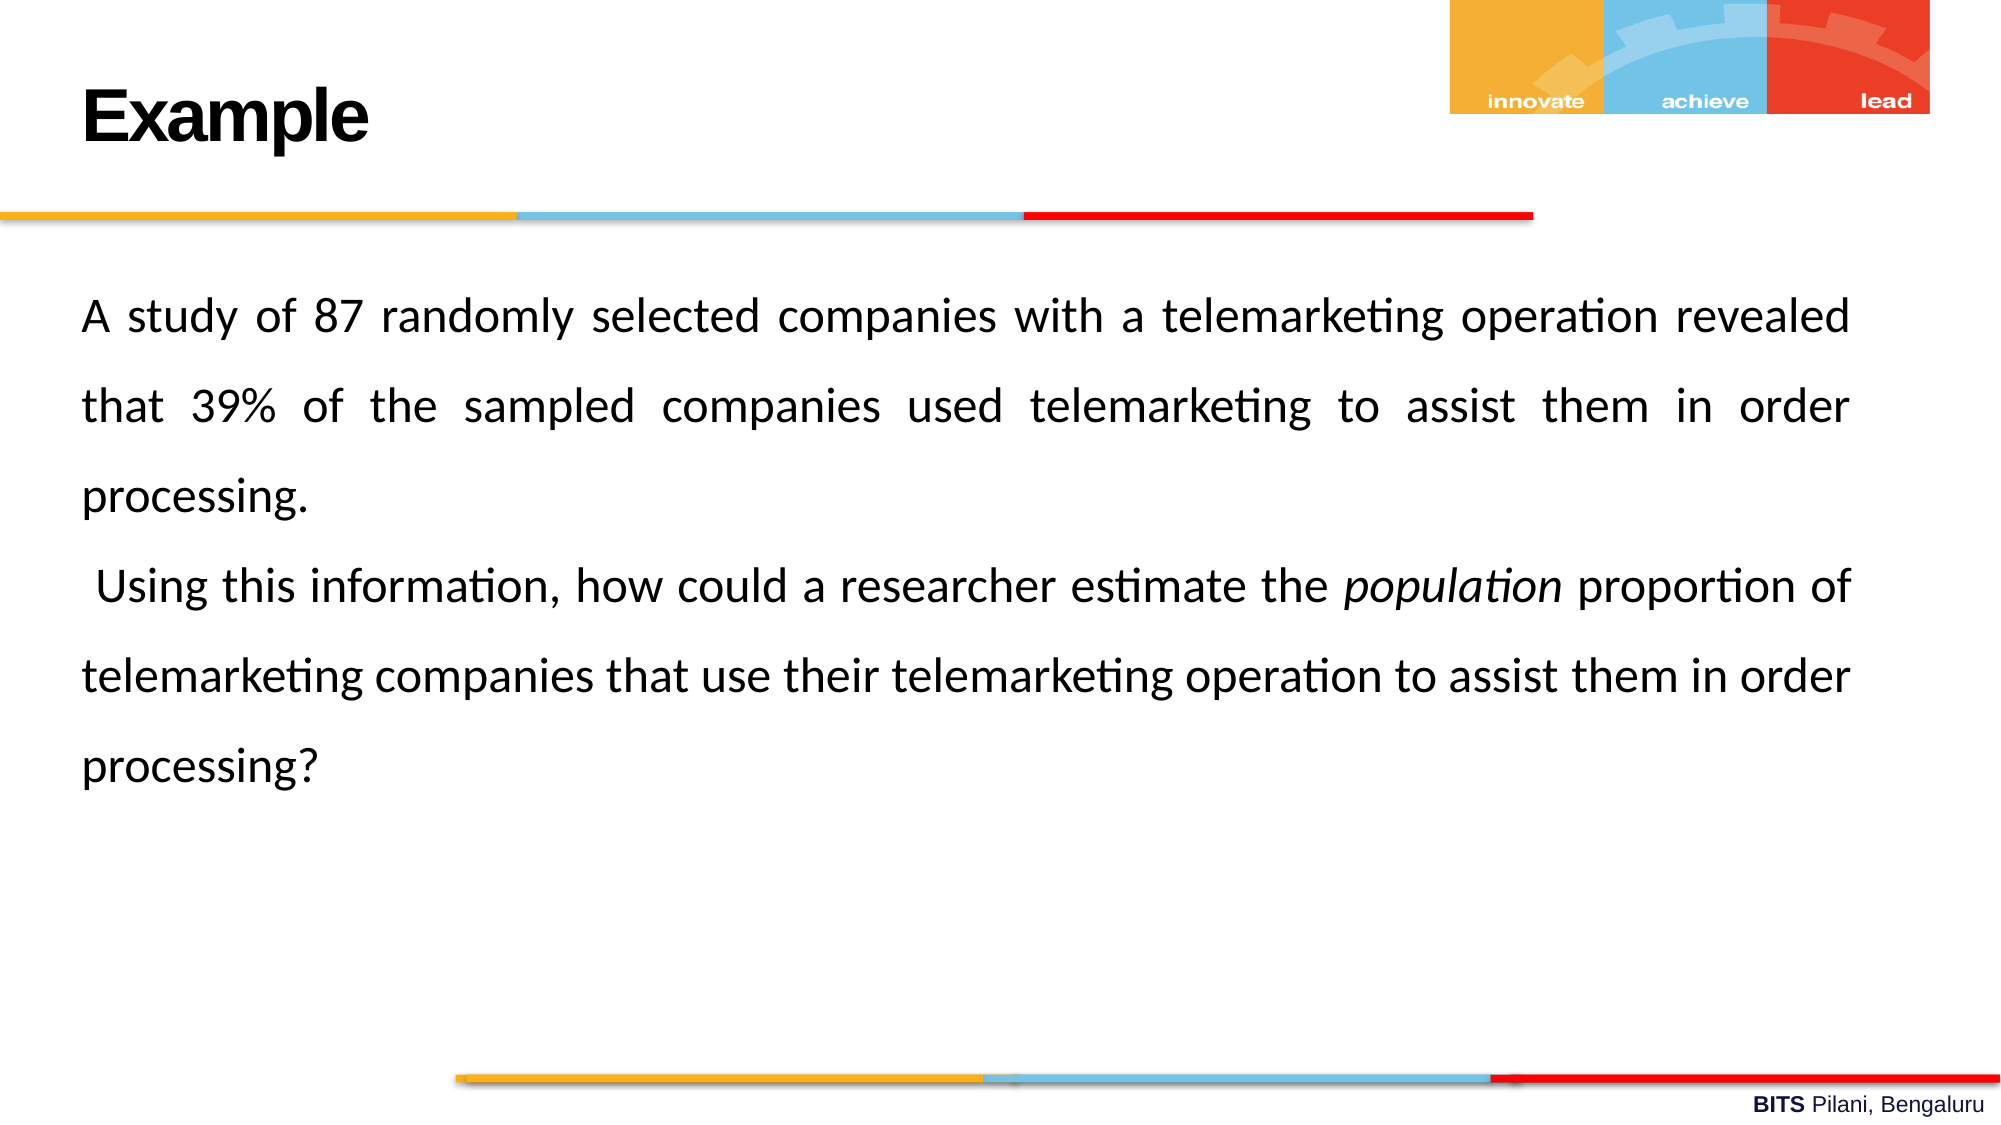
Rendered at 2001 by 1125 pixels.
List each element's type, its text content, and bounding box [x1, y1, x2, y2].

list A study of 87 randomly selected companies with a telemarketing operation revealed that 39% of the sampled companies used telemarketing to assist them in order processing. Using this information, how could a researcher estimate the population proportion of telemarketing companies that use their telemarketing operation to assist them in order processing? [66, 245, 1867, 988]
list Example [66, 24, 1450, 213]
picture [1449, 0, 1930, 114]
